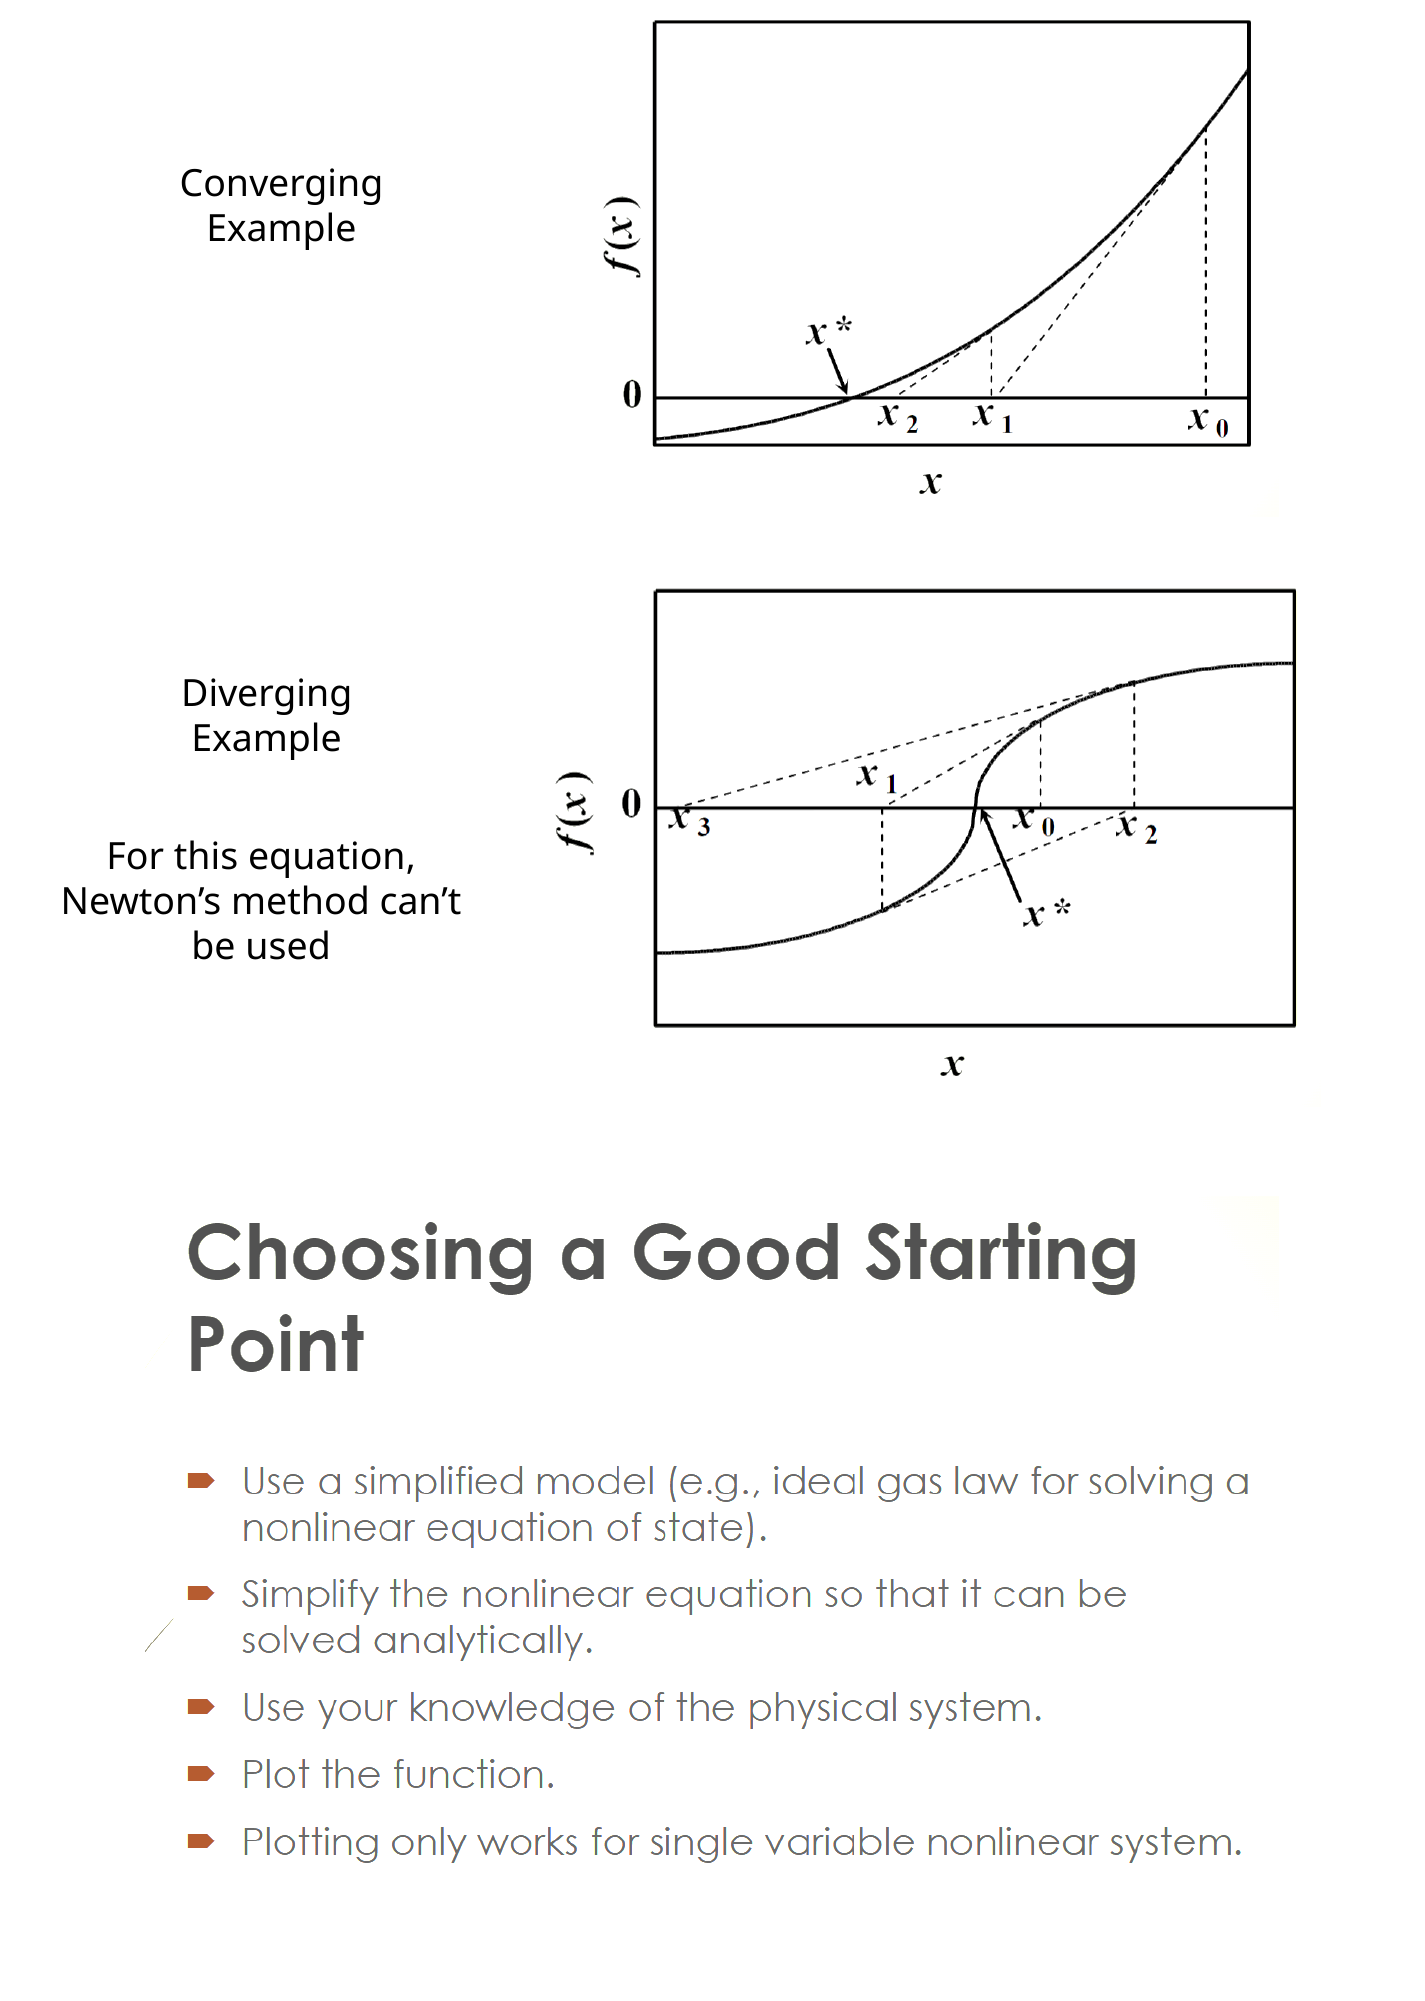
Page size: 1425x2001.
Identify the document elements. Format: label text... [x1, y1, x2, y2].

picture [543, 566, 1321, 1108]
picture [144, 1196, 1280, 1891]
text_box Converging Example [164, 152, 399, 257]
text_box For this equation, Newton’s method can’t be used [43, 825, 479, 975]
picture [584, 0, 1280, 517]
text_box Diverging Example [166, 661, 368, 767]
